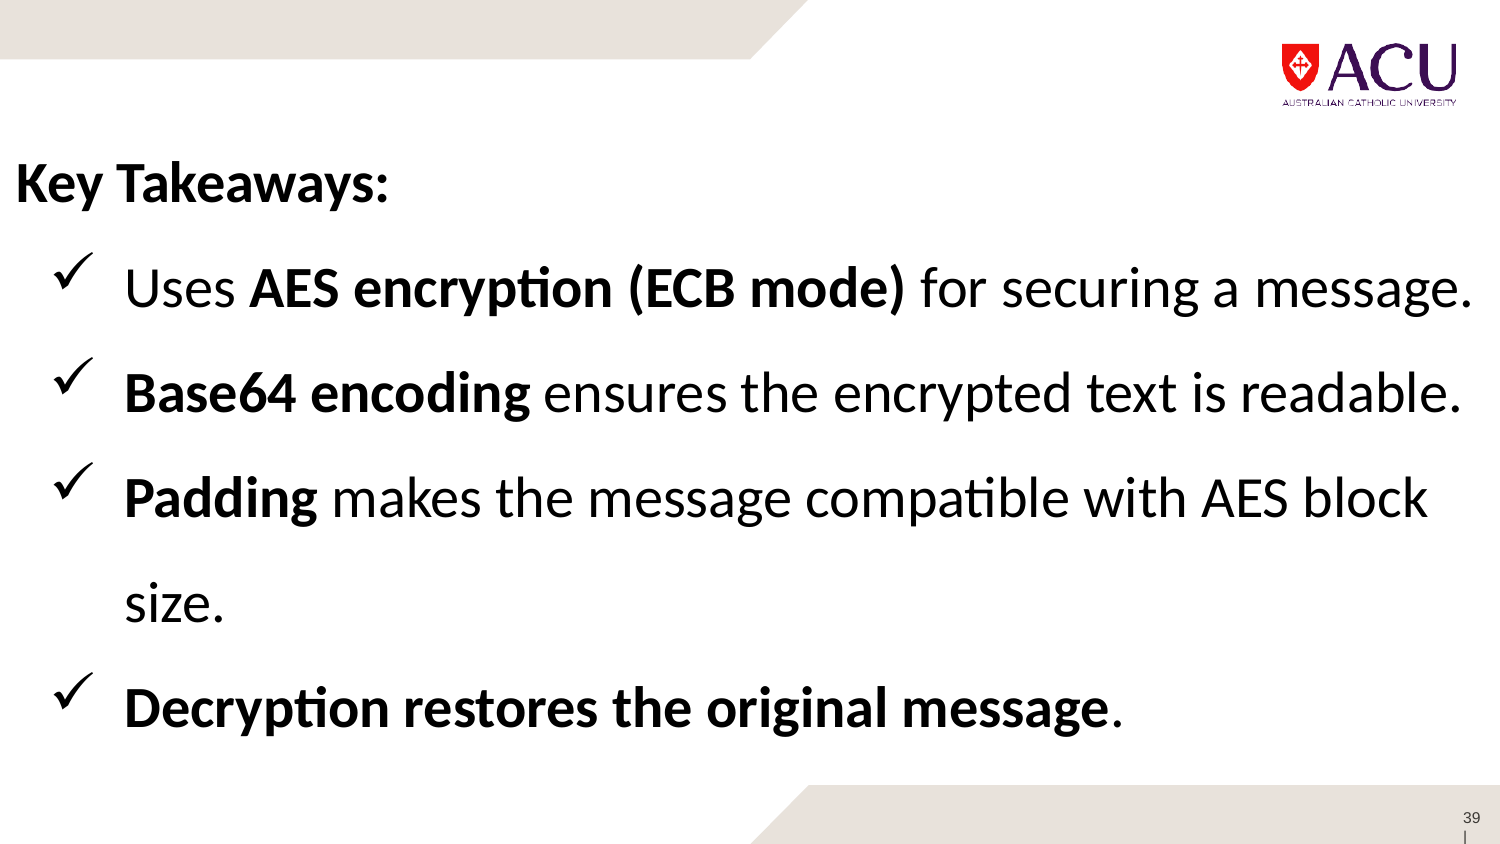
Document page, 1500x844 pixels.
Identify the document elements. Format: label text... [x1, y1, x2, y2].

picture [1282, 43, 1456, 101]
slide_number 39 | [1452, 807, 1487, 844]
text_box Key Takeaways: Uses AES encryption (ECB mode) for securing a message. Base64 encoding ensures the encrypted text is readable. Padding makes the message compatible with AES block size. Decryption restores the original message. [1, 101, 1500, 747]
